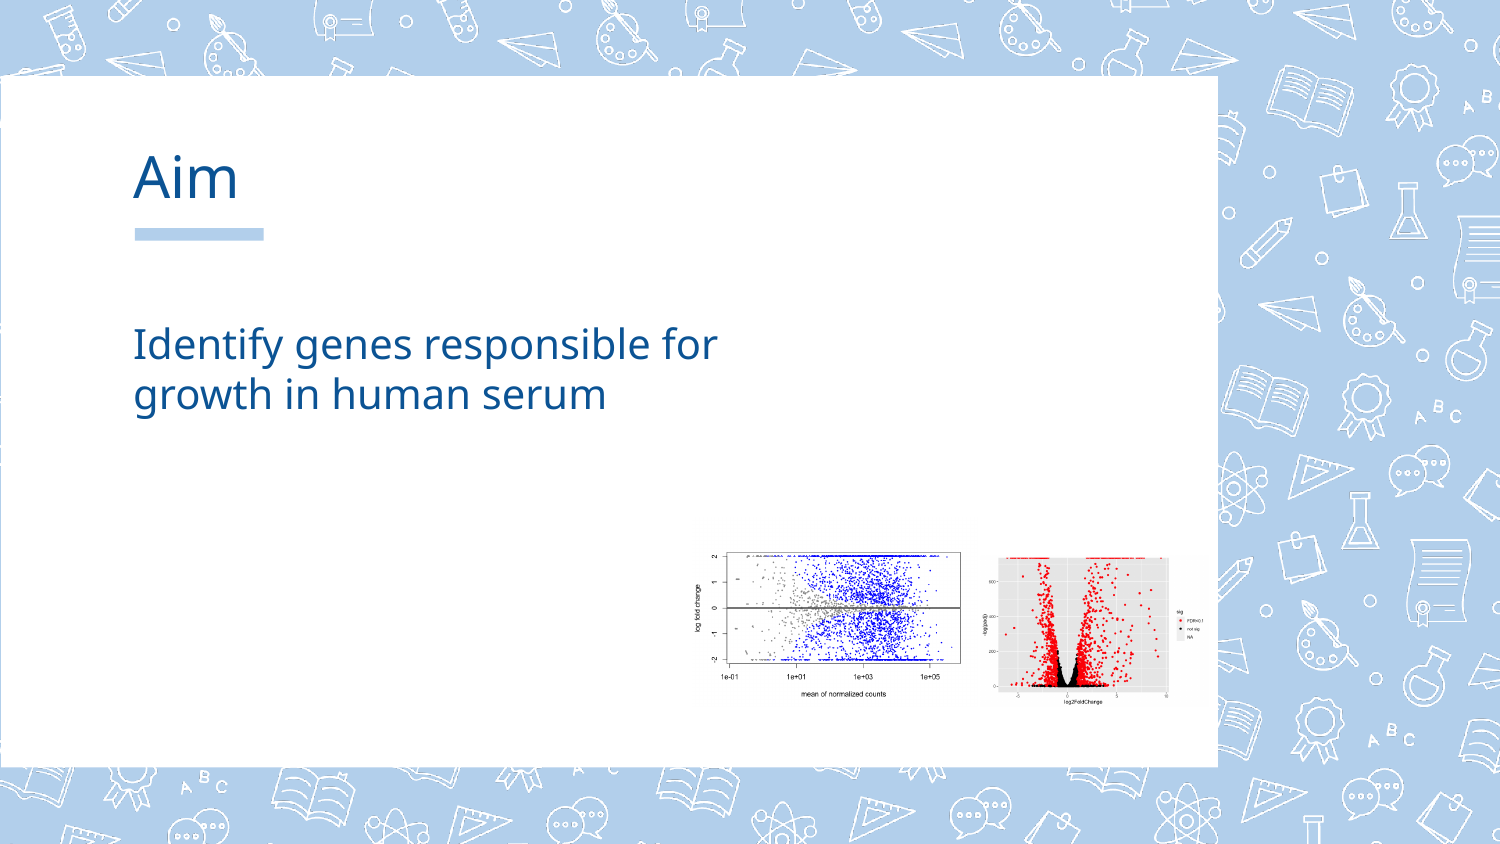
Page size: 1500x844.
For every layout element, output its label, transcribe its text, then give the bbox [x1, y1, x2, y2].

picture [0, 0, 1500, 844]
title Aim [118, 116, 807, 226]
list Identify genes responsible for growth in human serum [118, 302, 807, 569]
